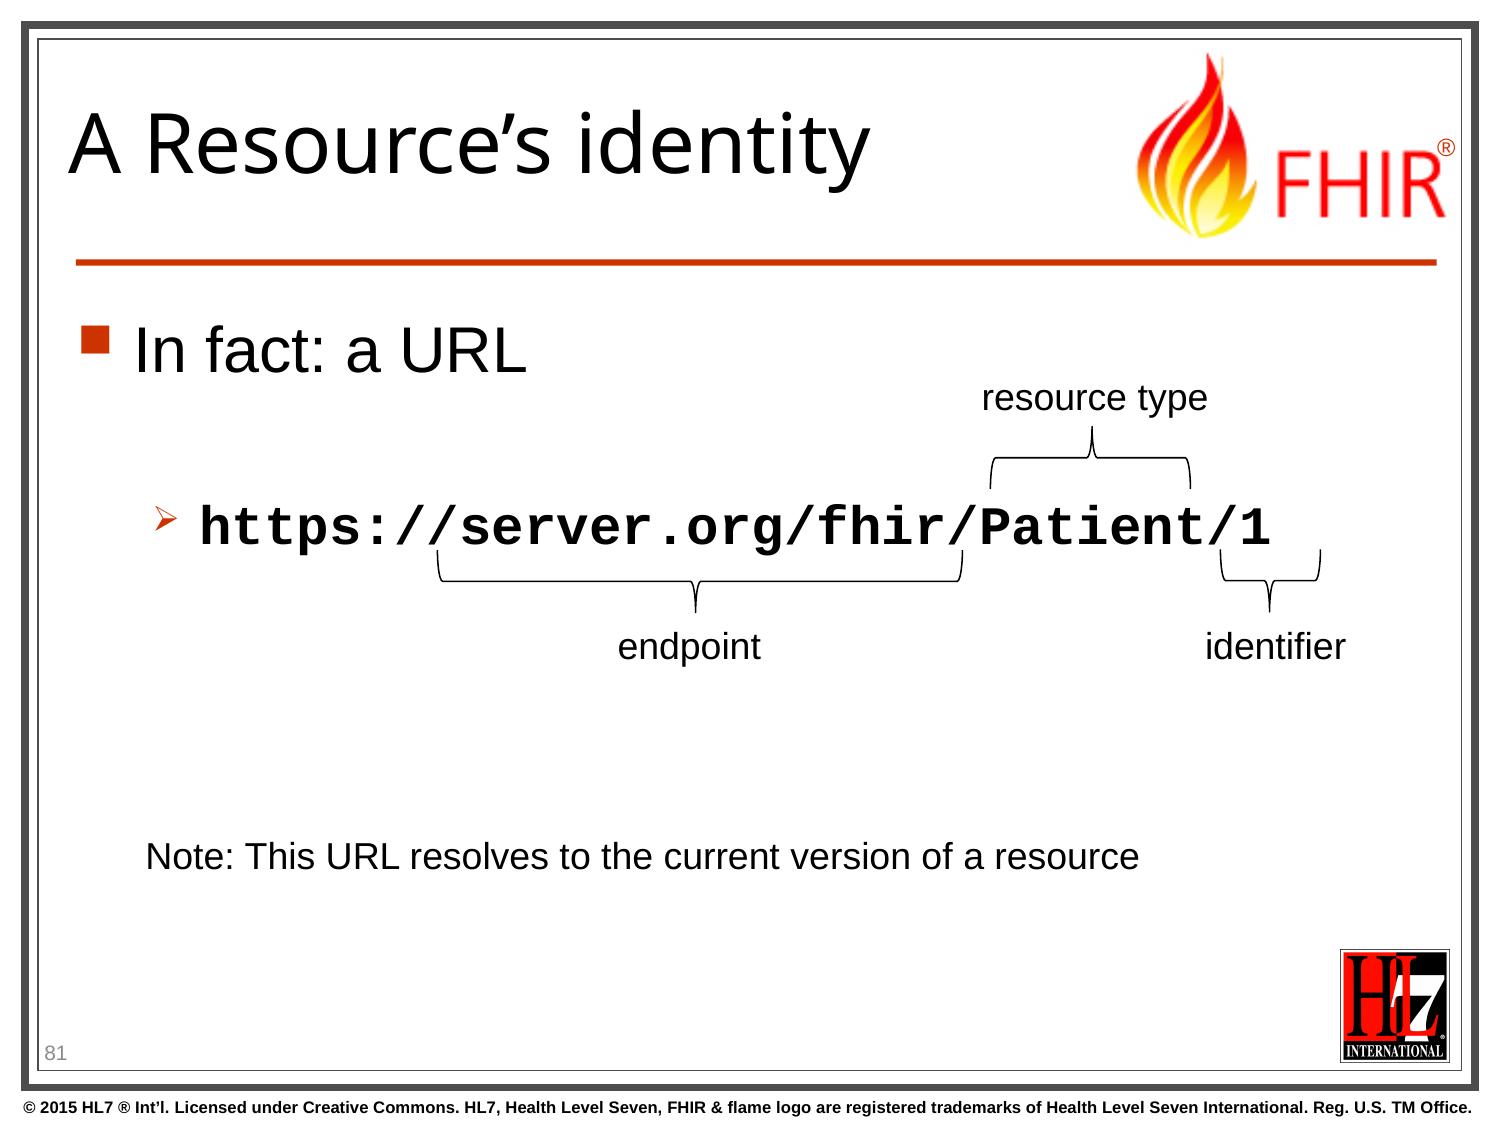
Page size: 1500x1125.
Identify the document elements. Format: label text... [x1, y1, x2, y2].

text_box [1220, 549, 1321, 612]
text_box resource type [966, 365, 1224, 426]
list In fact: a URL https://server.org/fhir/Patient/1 [62, 299, 1438, 1059]
slide_number 81 [29, 1034, 148, 1071]
text_box endpoint [602, 614, 776, 675]
text_box [990, 426, 1191, 489]
title A Resource’s identity [53, 54, 1128, 244]
text_box [437, 550, 963, 613]
text_box identifier [1190, 614, 1362, 675]
picture [1124, 42, 1458, 249]
text_box Note: This URL resolves to the current version of a resource [130, 824, 1156, 885]
picture [1340, 949, 1450, 1063]
